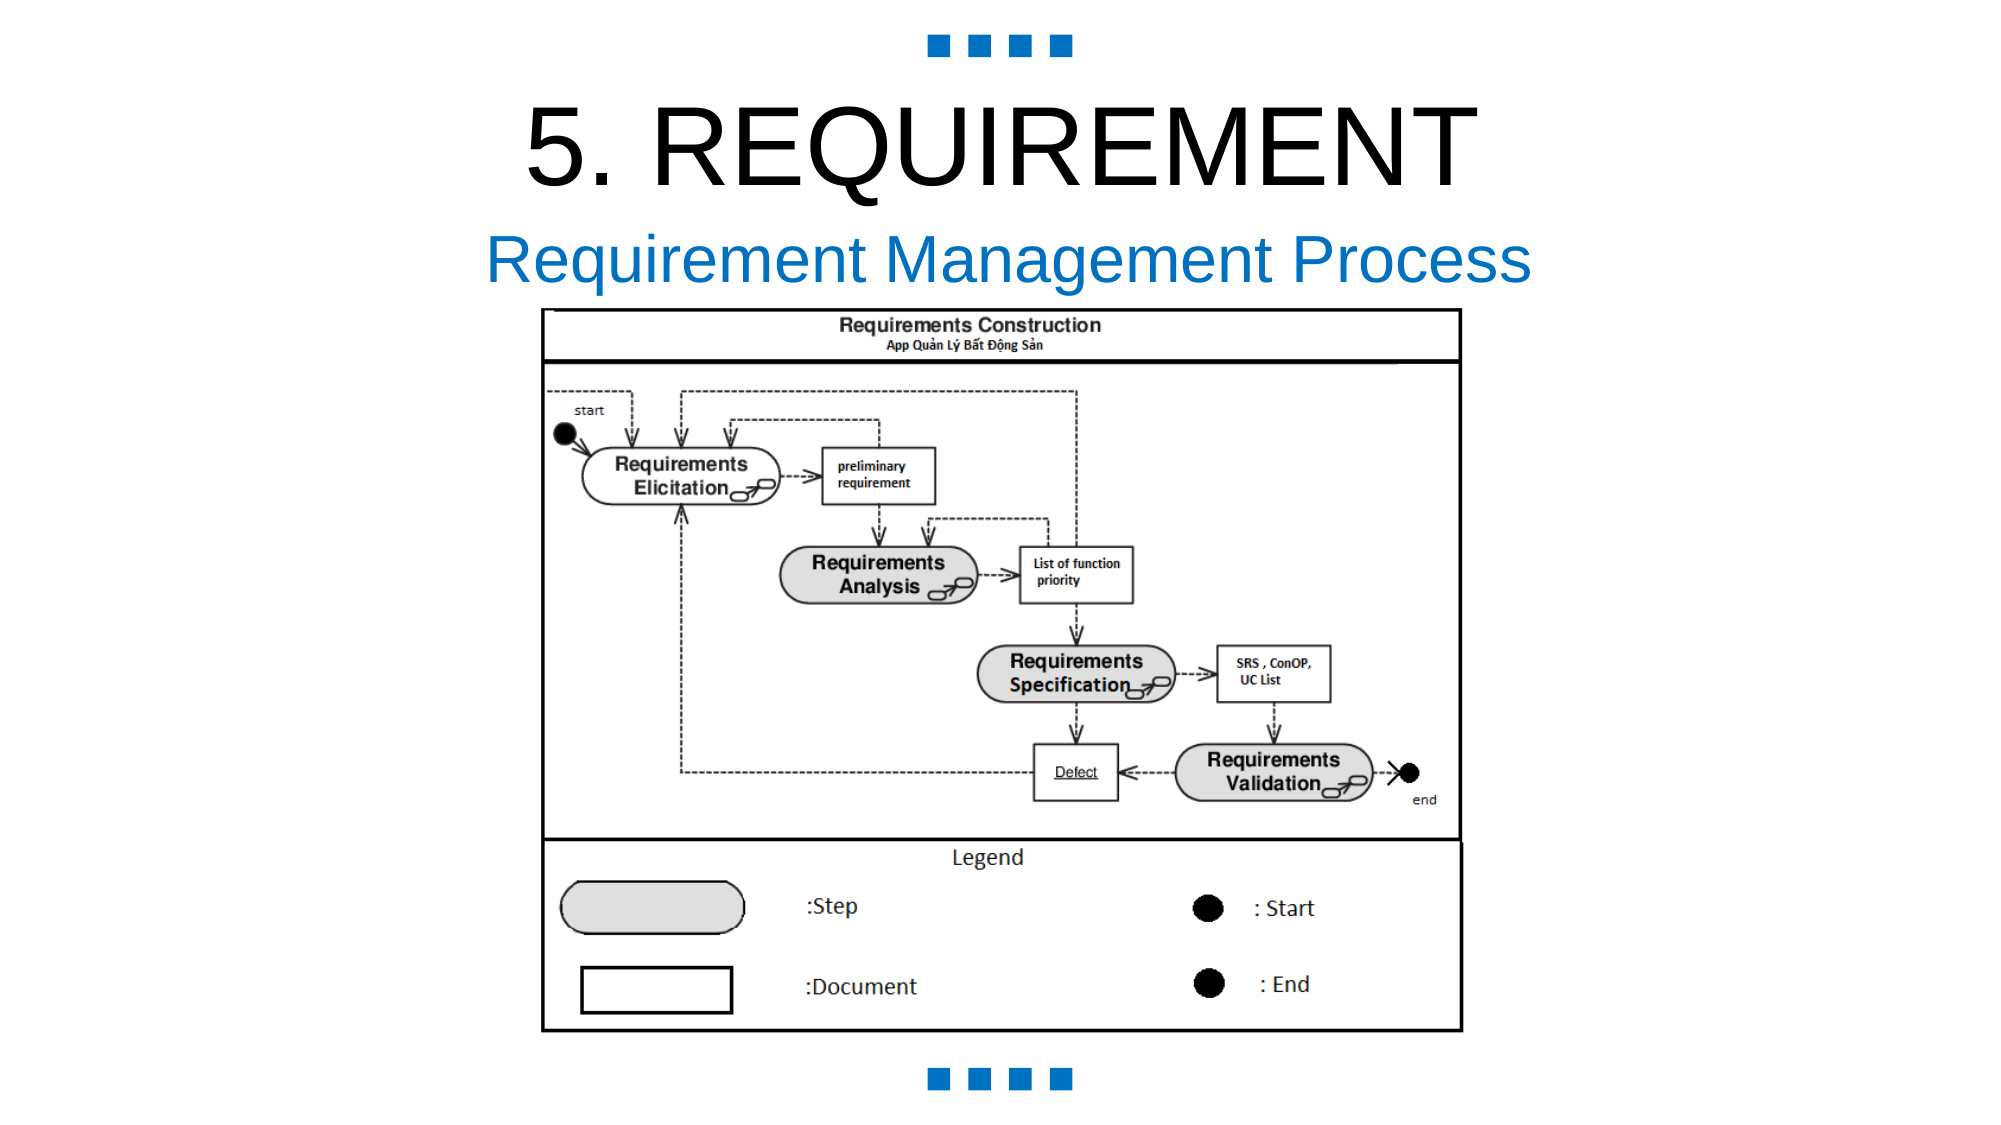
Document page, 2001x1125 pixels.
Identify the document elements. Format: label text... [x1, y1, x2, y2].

list 5. REQUIREMENT [53, 89, 1952, 208]
picture [540, 307, 1480, 1036]
text_box Requirement Management Process [100, 208, 1919, 304]
